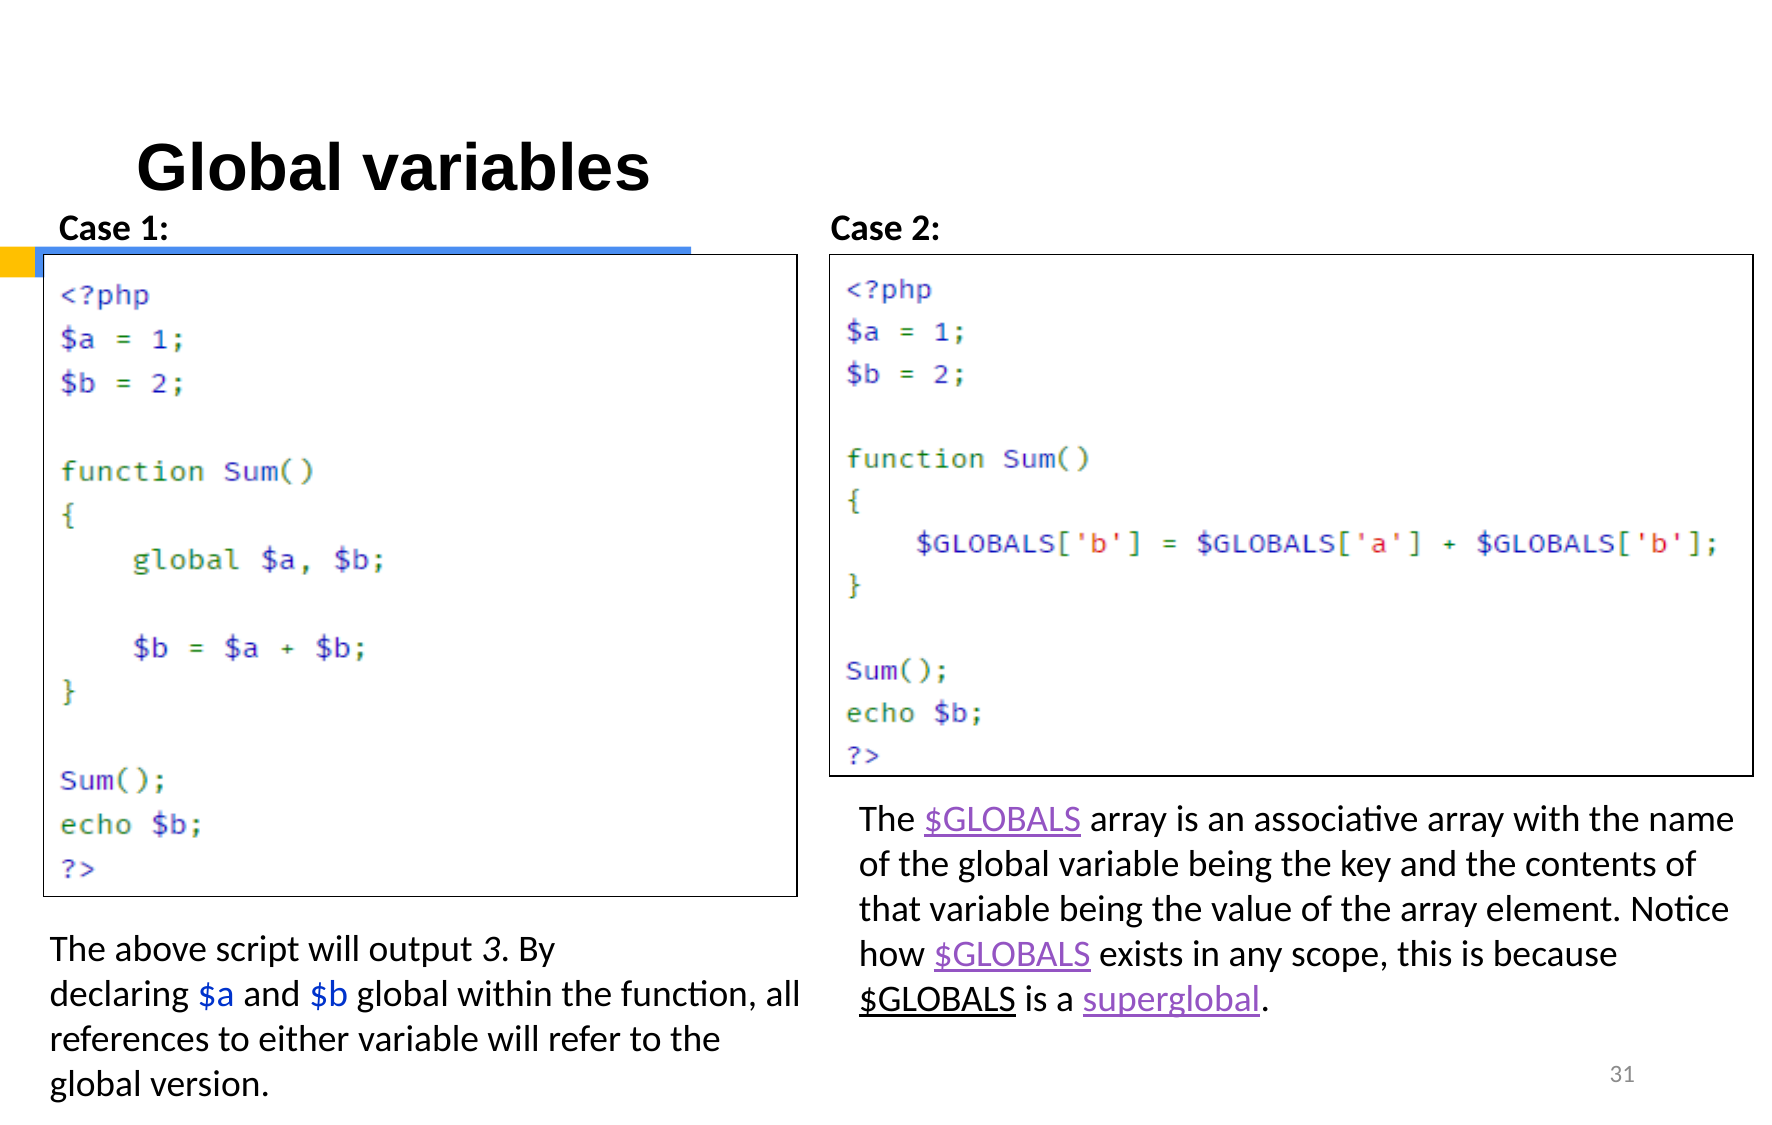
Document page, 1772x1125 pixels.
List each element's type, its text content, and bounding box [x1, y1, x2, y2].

text_box The $GLOBALS array is an associative array with the name of the global variable being the key and the contents of that variable being the value of the array element. Notice how $GLOBALS exists in any scope, this is because $GLOBALS is a superglobal. [844, 786, 1752, 1027]
text_box Case 1: [43, 195, 301, 256]
text_box The above script will output 3. By declaring $a and $b global within the function, all references to either variable will refer to the global version. [34, 916, 817, 1112]
slide_number 31 [1251, 1042, 1651, 1103]
title Global variables [121, 59, 1651, 278]
text_box Case 2: [815, 195, 1073, 256]
picture [830, 255, 1753, 776]
picture [44, 255, 797, 896]
